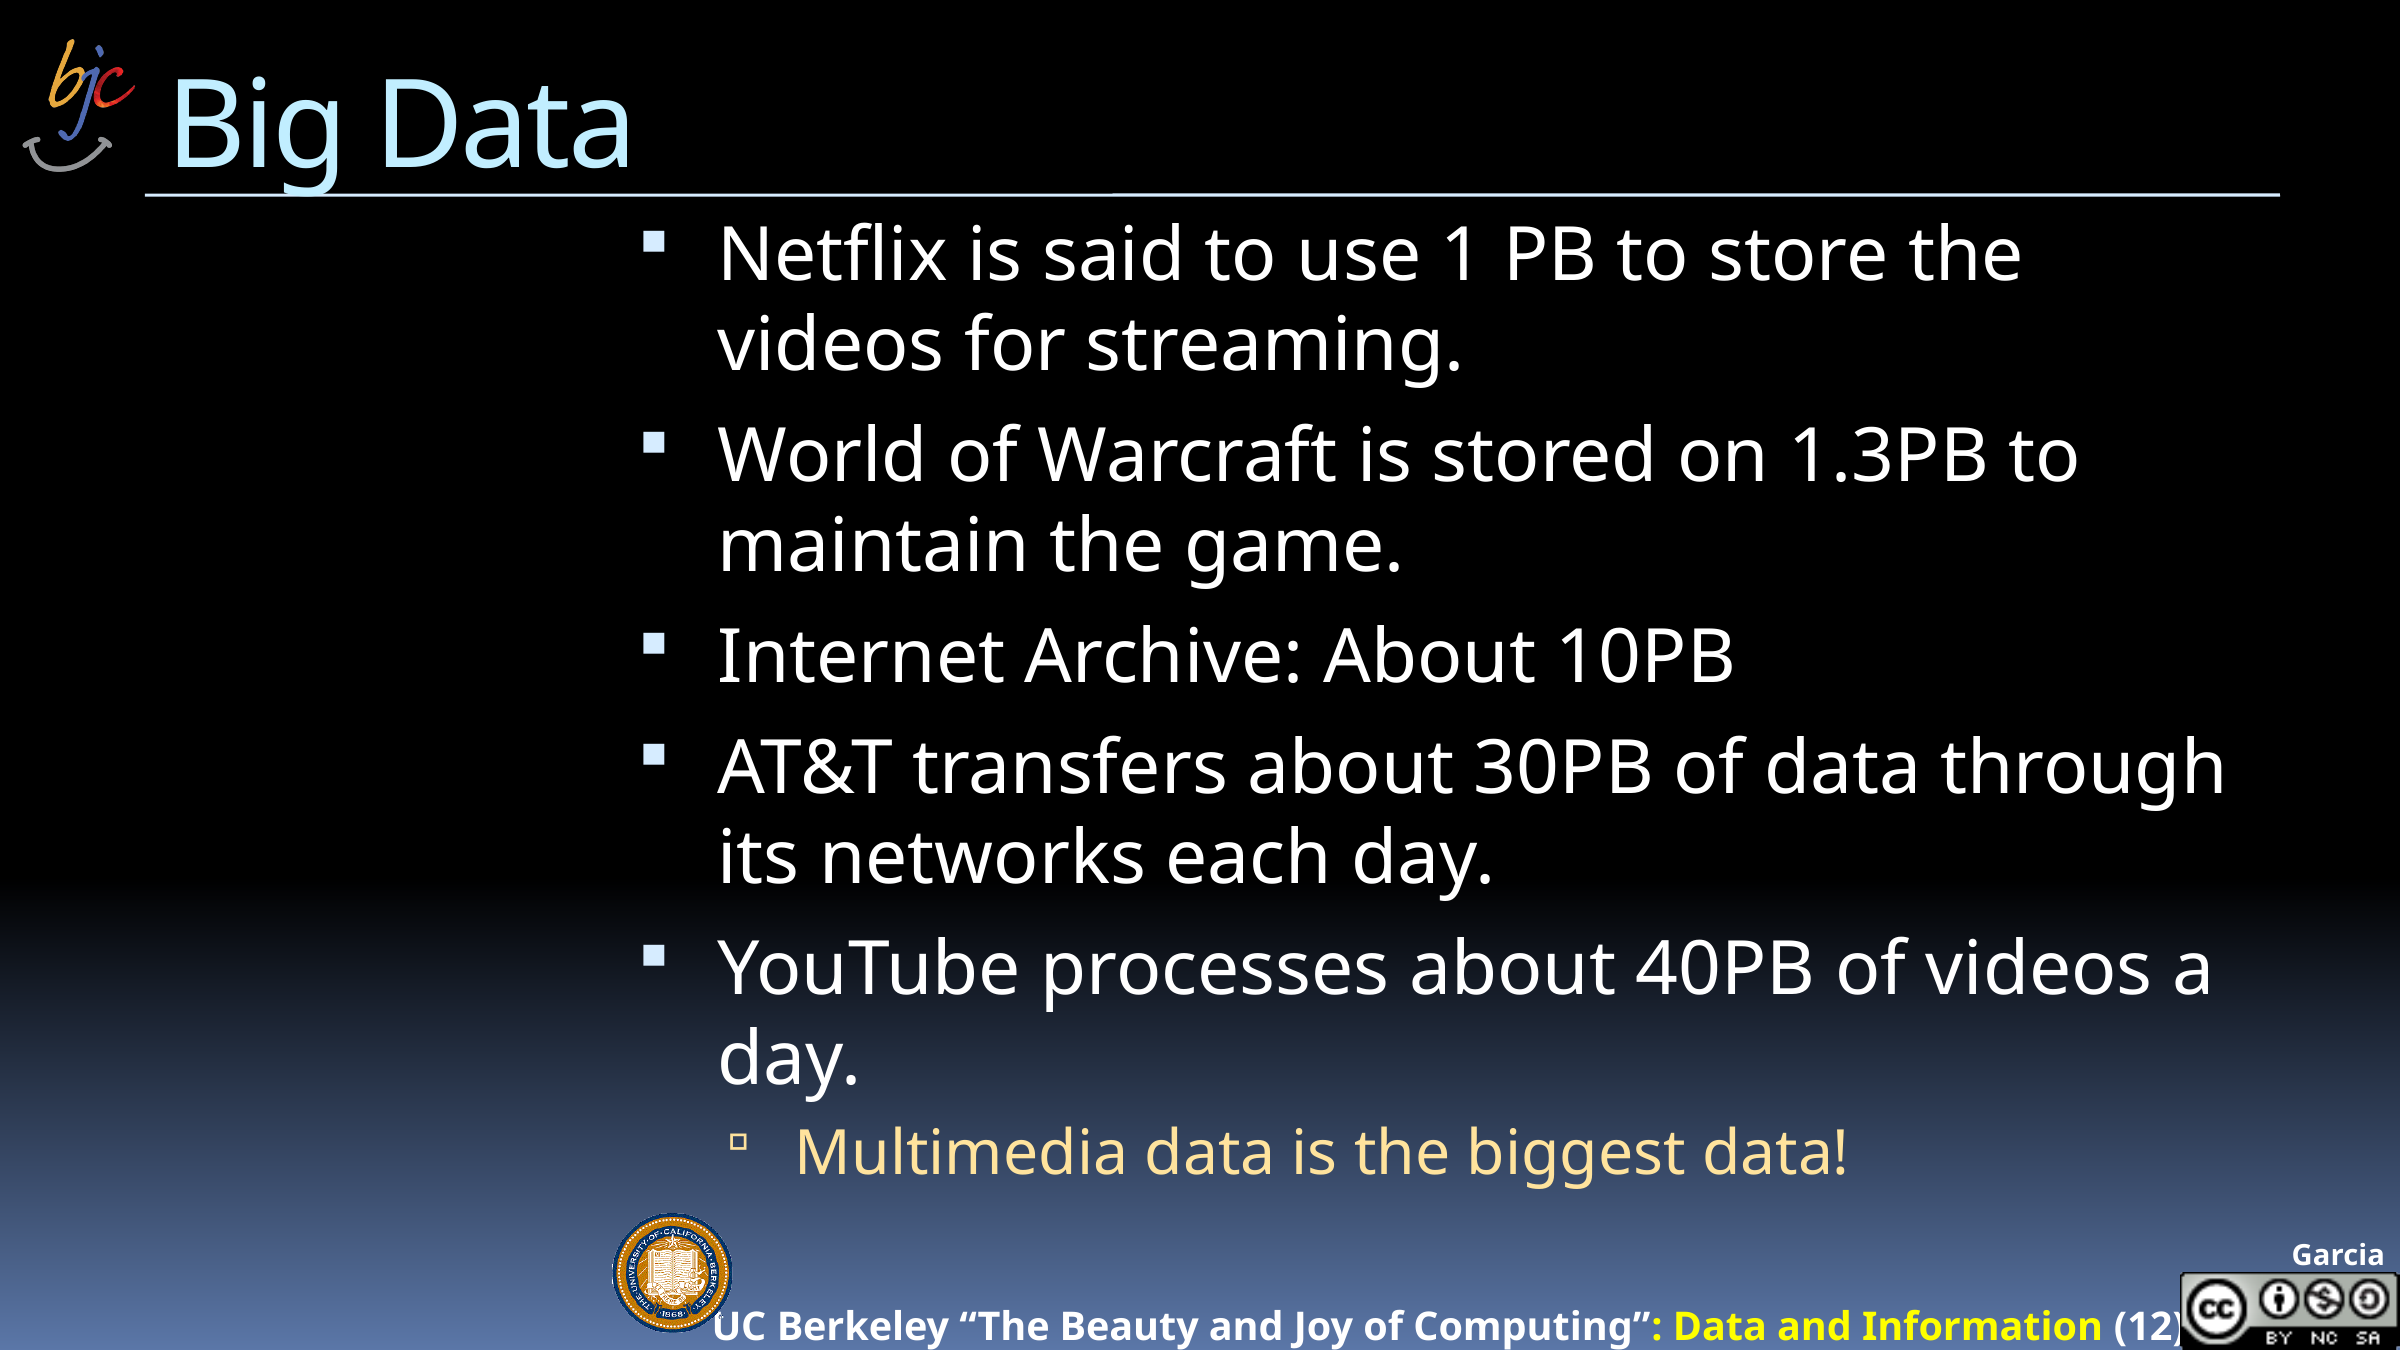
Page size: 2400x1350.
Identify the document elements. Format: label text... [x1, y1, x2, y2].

picture [612, 1252, 733, 1333]
picture [2180, 1272, 2400, 1350]
list Netflix is said to use 1 PB to store the videos for streaming. World of Warcraft is stored on 1.3PB to maintain the game. Internet Archive: About 10PB AT&T transfers about 30PB of data through its networks each day. YouTube processes about 40PB of videos a day. Multimedia data is the biggest data! [599, 194, 2281, 1252]
picture [20, 35, 137, 175]
title Big Data [144, 33, 2288, 184]
